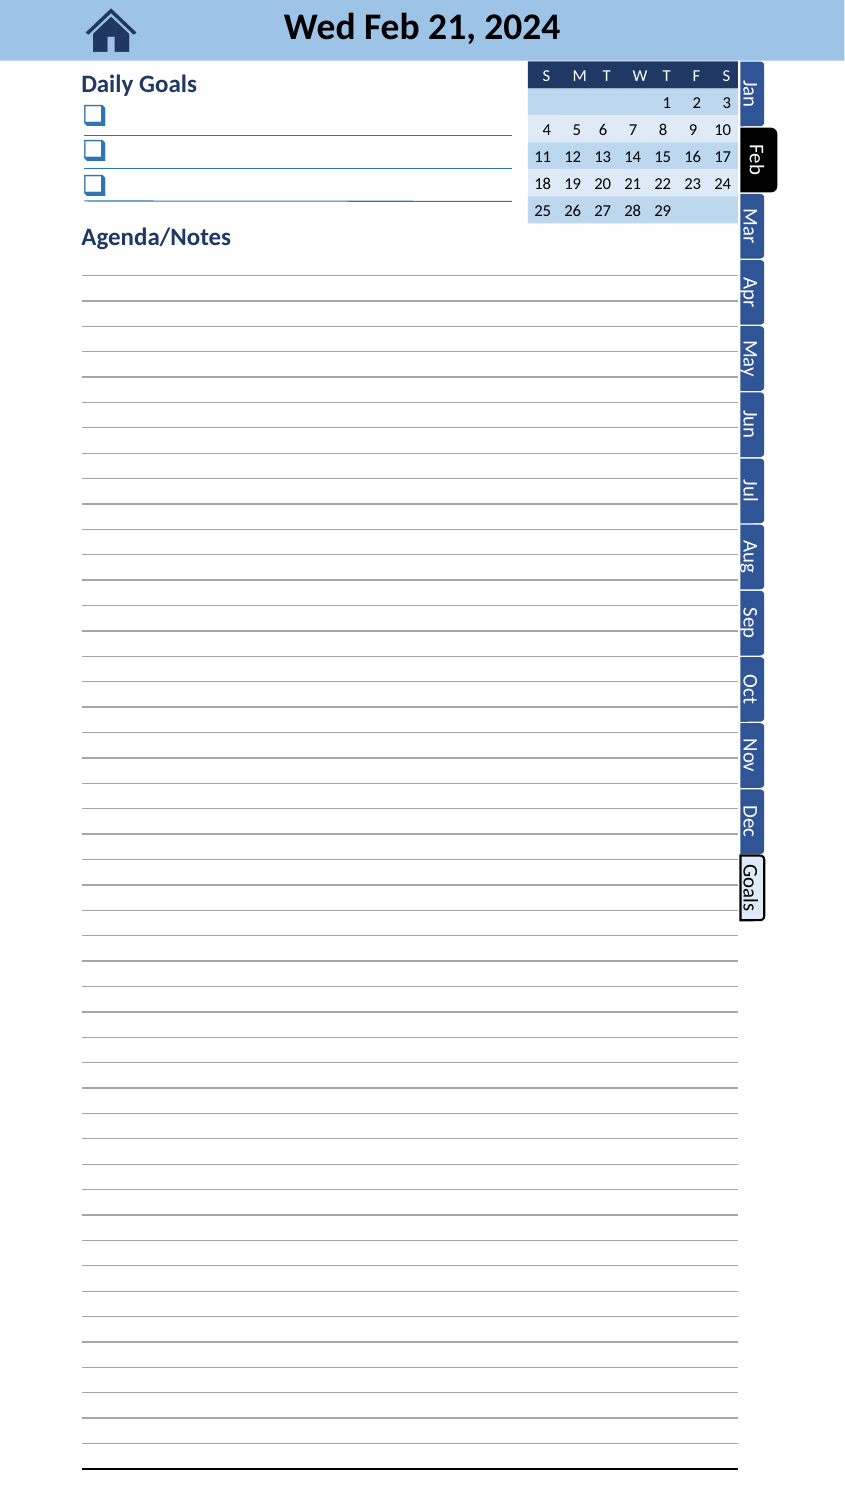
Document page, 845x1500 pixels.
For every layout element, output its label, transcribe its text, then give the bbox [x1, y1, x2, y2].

list Wed Feb 21, 2024 [190, 0, 655, 61]
picture [82, 1, 140, 59]
